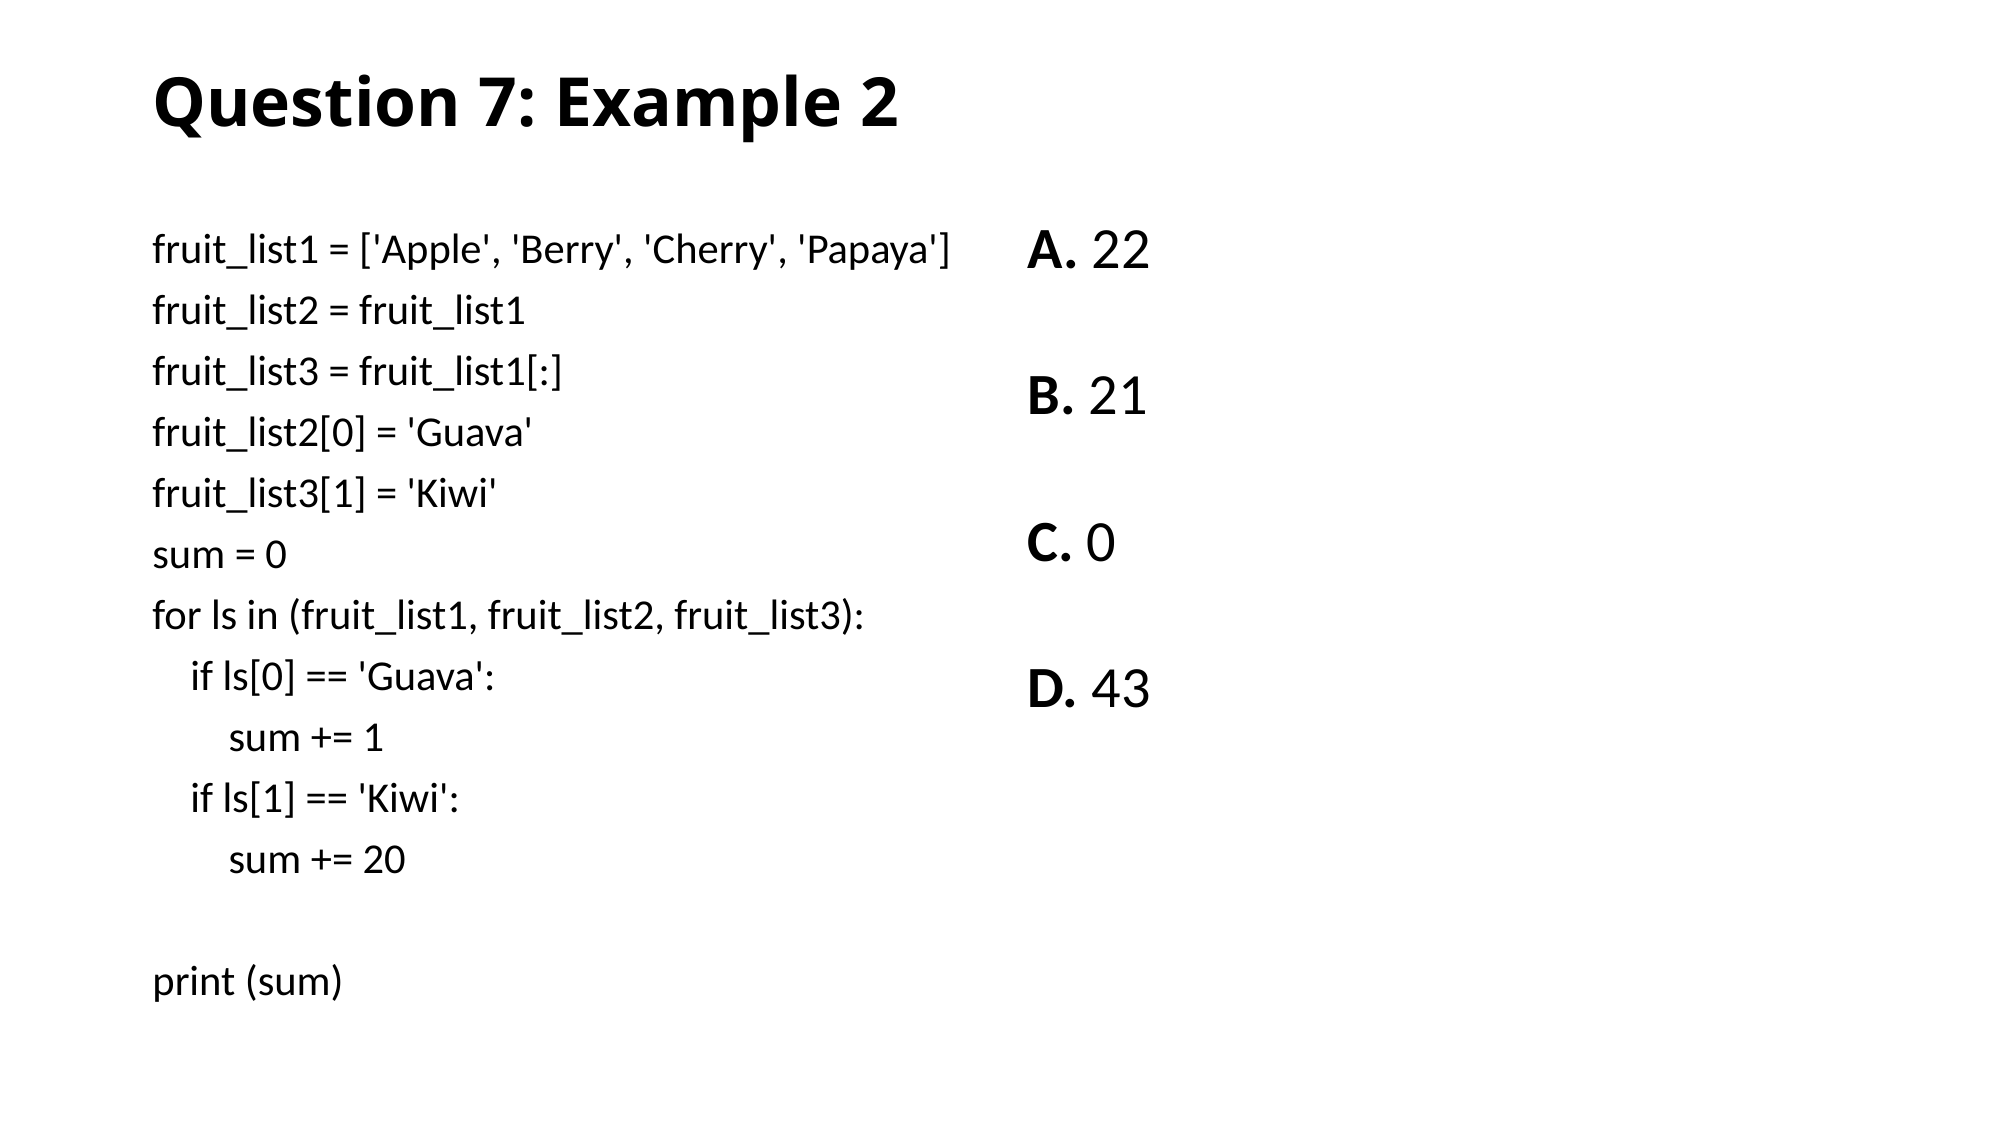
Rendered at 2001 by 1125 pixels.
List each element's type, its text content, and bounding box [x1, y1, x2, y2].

list fruit_list1 = ['Apple', 'Berry', 'Cherry', 'Papaya'] fruit_list2 = fruit_list1 fruit_list3 = fruit_list1[:] fruit_list2[0] = 'Guava' fruit_list3[1] = 'Kiwi' sum = 0 for ls in (fruit_list1, fruit_list2, fruit_list3): if ls[0] == 'Guava': sum += 1 if ls[1] == 'Kiwi': sum += 20 print (sum) [137, 219, 988, 1014]
title Question 7: Example 2 [137, 59, 1863, 149]
list A. 22 B. 21 C. 0 D. 43 [1012, 210, 1863, 1014]
